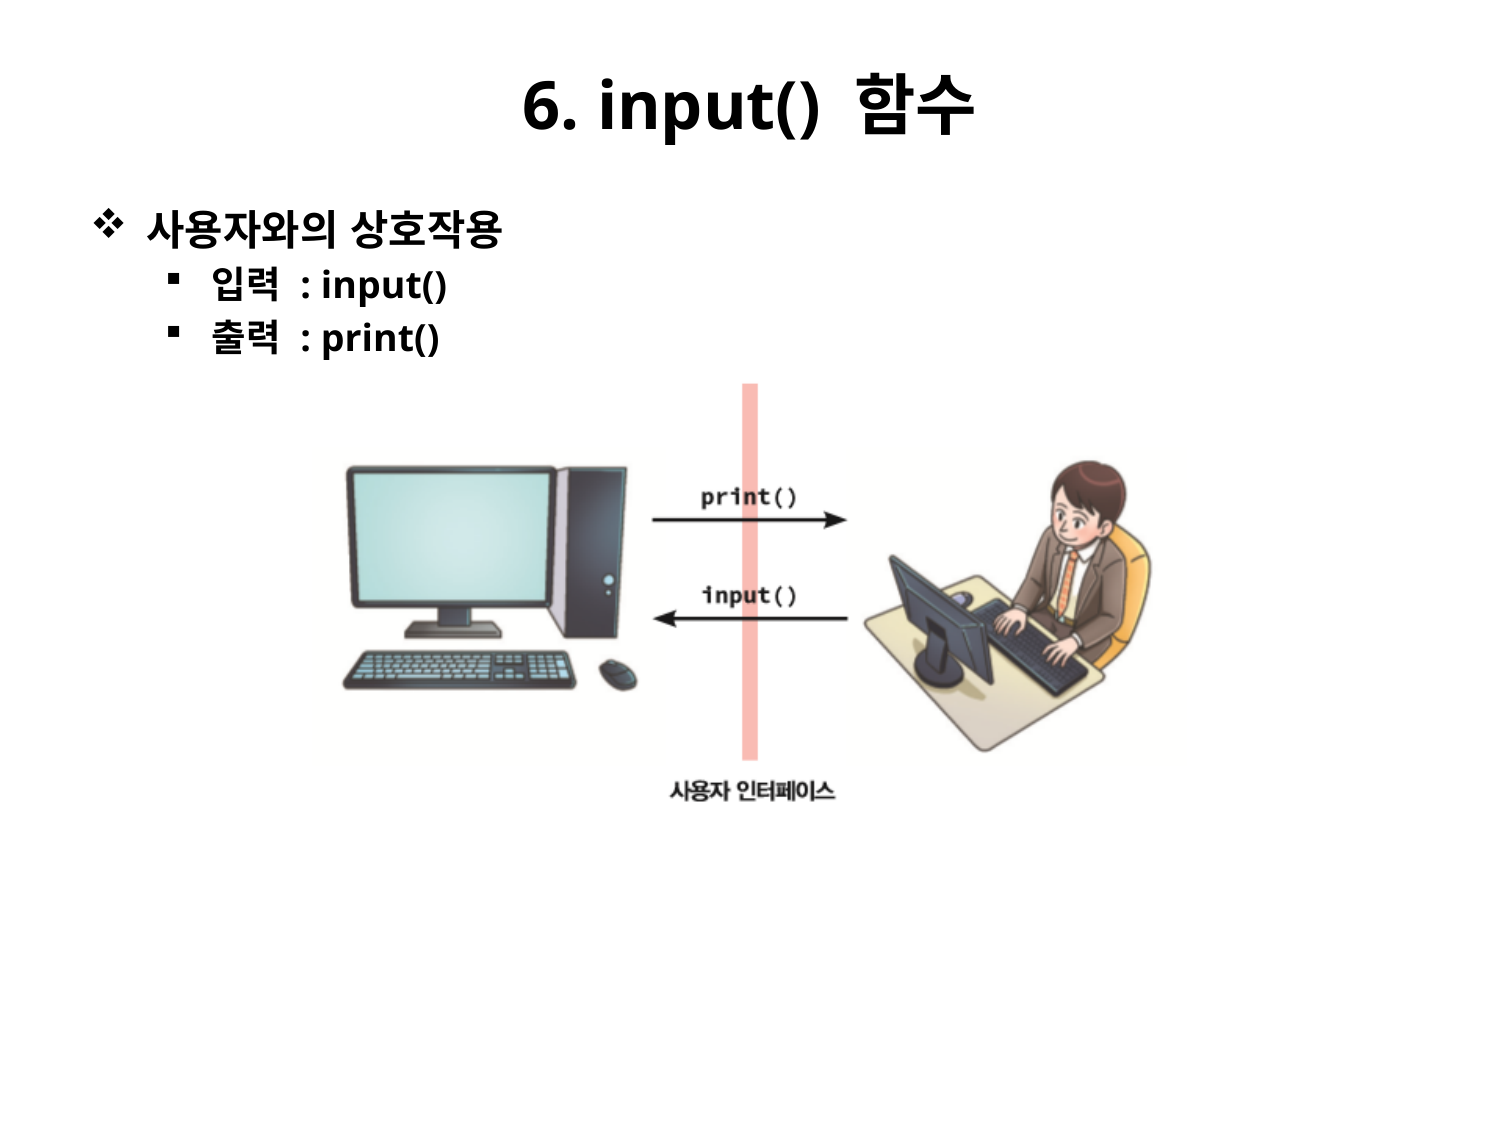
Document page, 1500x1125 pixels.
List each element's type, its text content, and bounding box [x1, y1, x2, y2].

title 6. input() 함수 [75, 45, 1425, 161]
picture [312, 373, 1223, 809]
list 사용자와의 상호작용 입력 : input() 출력 : print() [75, 196, 1425, 1071]
